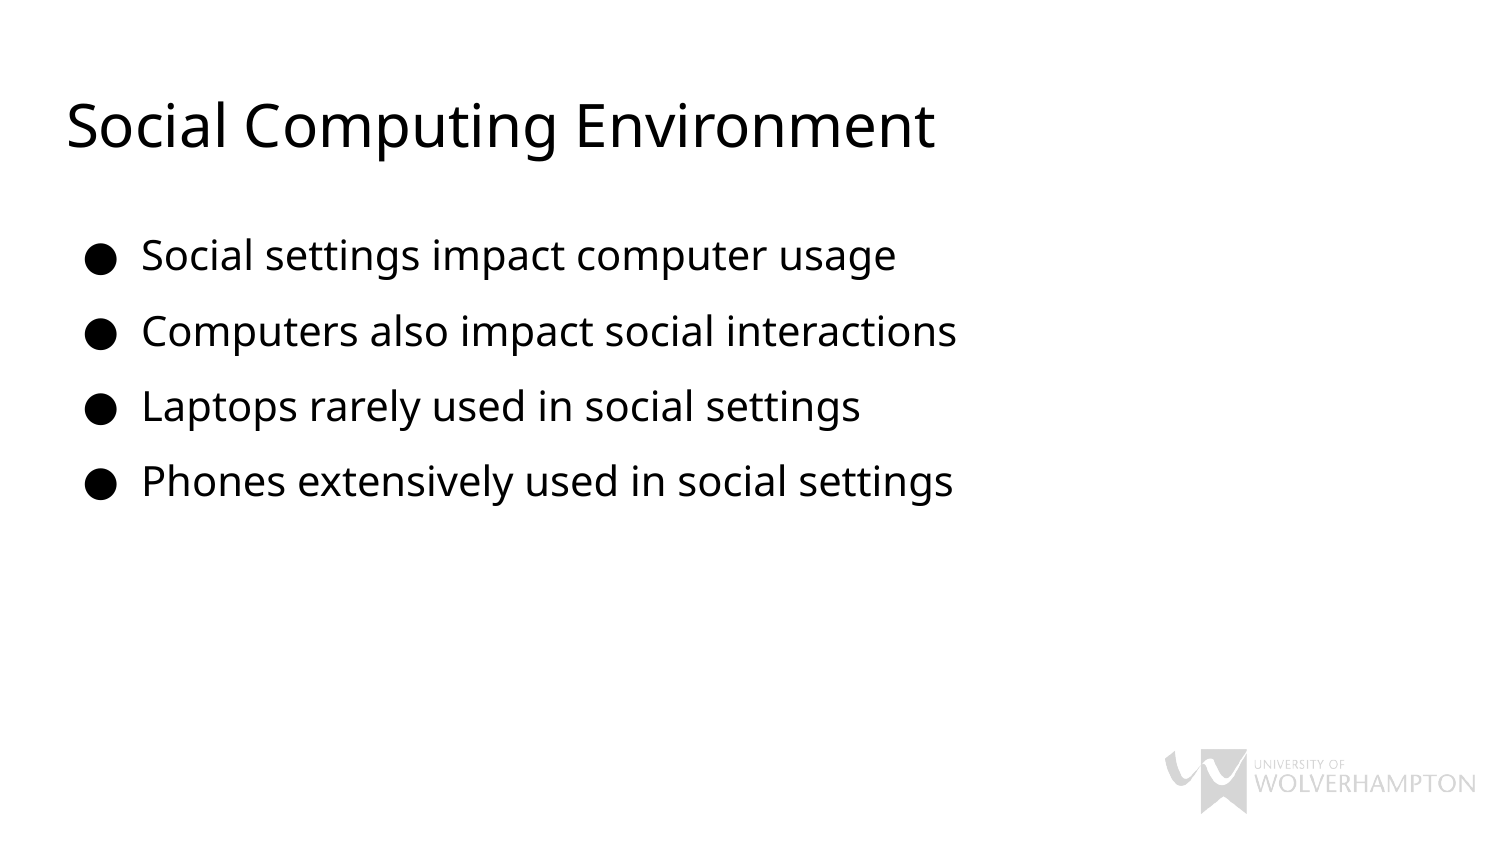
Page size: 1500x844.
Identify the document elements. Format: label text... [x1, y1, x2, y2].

list Social settings impact computer usage Computers also impact social interactions Laptops rarely used in social settings Phones extensively used in social settings [51, 189, 1149, 750]
title Social Computing Environment [51, 72, 1449, 176]
